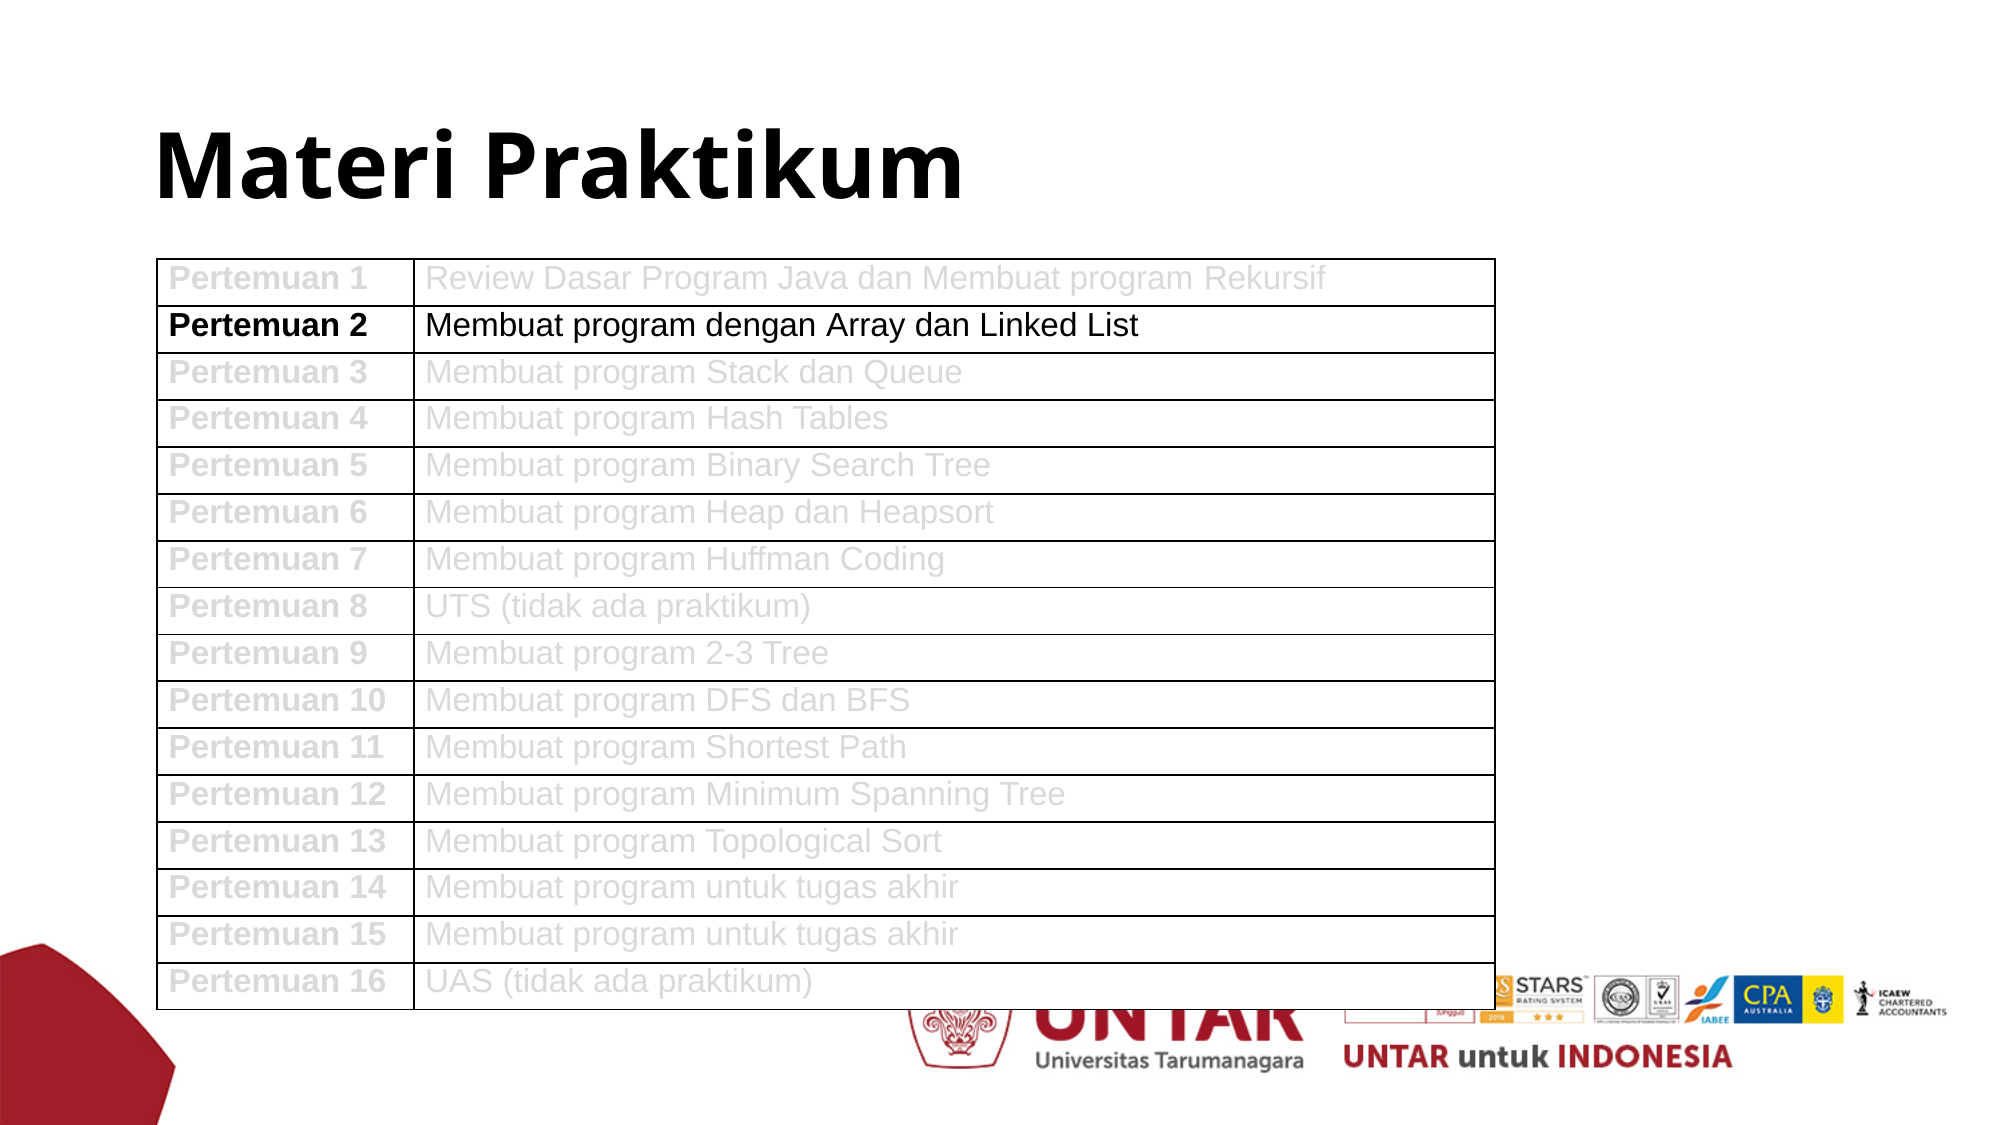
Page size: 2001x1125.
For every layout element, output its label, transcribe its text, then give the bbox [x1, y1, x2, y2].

table_cell Membuat program untuk tugas akhir [415, 870, 1494, 915]
table_cell Pertemuan 11 [158, 729, 413, 774]
table_cell UAS (tidak ada praktikum) [415, 964, 1494, 1009]
table_cell Pertemuan 3 [158, 354, 413, 399]
table_cell Membuat program Heap dan Heapsort [415, 495, 1494, 540]
table_cell Membuat program Binary Search Tree [415, 448, 1494, 493]
table_cell UTS (tidak ada praktikum) [415, 588, 1494, 634]
table_cell Pertemuan 5 [158, 448, 413, 493]
table_cell Pertemuan 4 [158, 401, 413, 446]
table_cell Pertemuan 10 [158, 682, 413, 727]
table_cell Membuat program Shortest Path [415, 729, 1494, 774]
table_cell Membuat program Hash Tables [415, 401, 1494, 446]
table_cell Pertemuan 9 [158, 635, 413, 680]
table_cell Pertemuan 13 [158, 823, 413, 868]
table_cell Pertemuan 6 [158, 495, 413, 540]
table_cell Pertemuan 8 [158, 588, 413, 634]
table_cell Membuat program DFS dan BFS [415, 682, 1494, 727]
table_cell Membuat program Minimum Spanning Tree [415, 776, 1494, 821]
table_header Pertemuan 1 [158, 260, 413, 305]
table_header Review Dasar Program Java dan Membuat program Rekursif [415, 260, 1494, 305]
picture [0, 0, 2001, 1125]
table_cell Membuat program 2-3 Tree [415, 635, 1494, 680]
table_cell Membuat program Huffman Coding [415, 542, 1494, 587]
table_cell Pertemuan 16 [158, 964, 413, 1009]
table_cell Pertemuan 12 [158, 776, 413, 821]
table_cell Membuat program untuk tugas akhir [415, 917, 1494, 962]
table_cell Membuat program Stack dan Queue [415, 354, 1494, 399]
table_cell Pertemuan 14 [158, 870, 413, 915]
table_cell Membuat program dengan Array dan Linked List [415, 307, 1494, 352]
title Materi Praktikum [137, 59, 1863, 278]
table_cell Pertemuan 7 [158, 542, 413, 587]
table_cell Membuat program Topological Sort [415, 823, 1494, 868]
table_cell Pertemuan 2 [158, 307, 413, 352]
table_cell Pertemuan 15 [158, 917, 413, 962]
